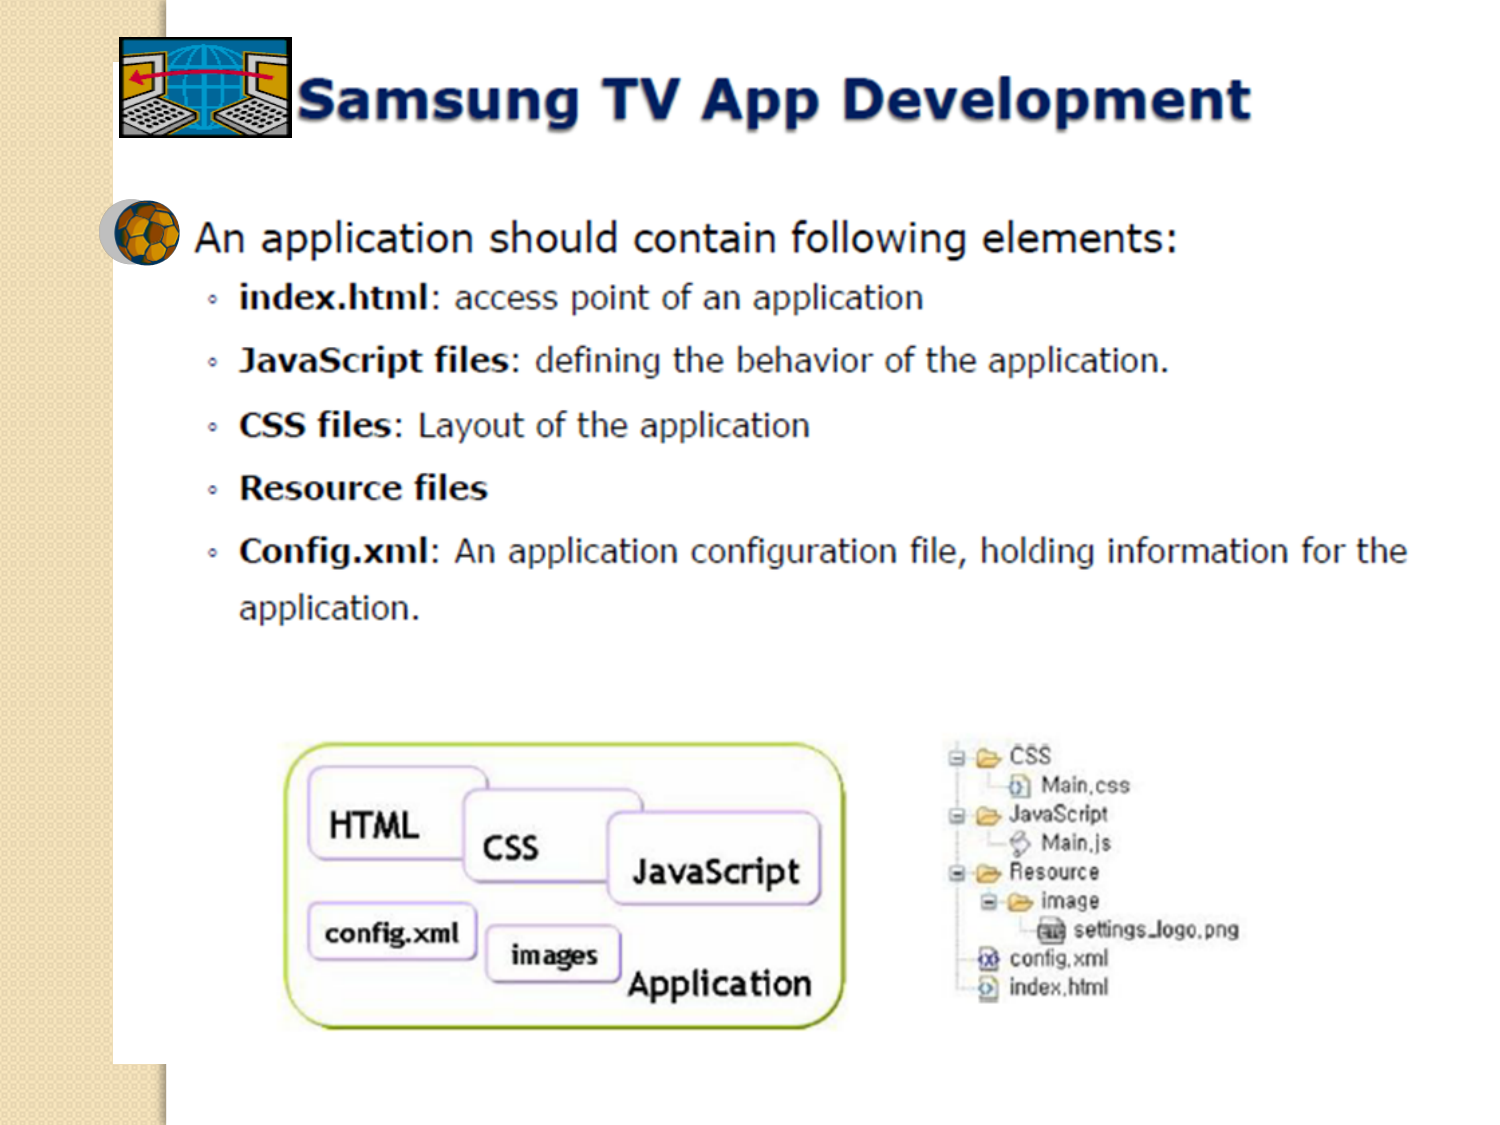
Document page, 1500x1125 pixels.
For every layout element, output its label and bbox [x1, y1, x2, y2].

picture [99, 37, 1419, 1064]
